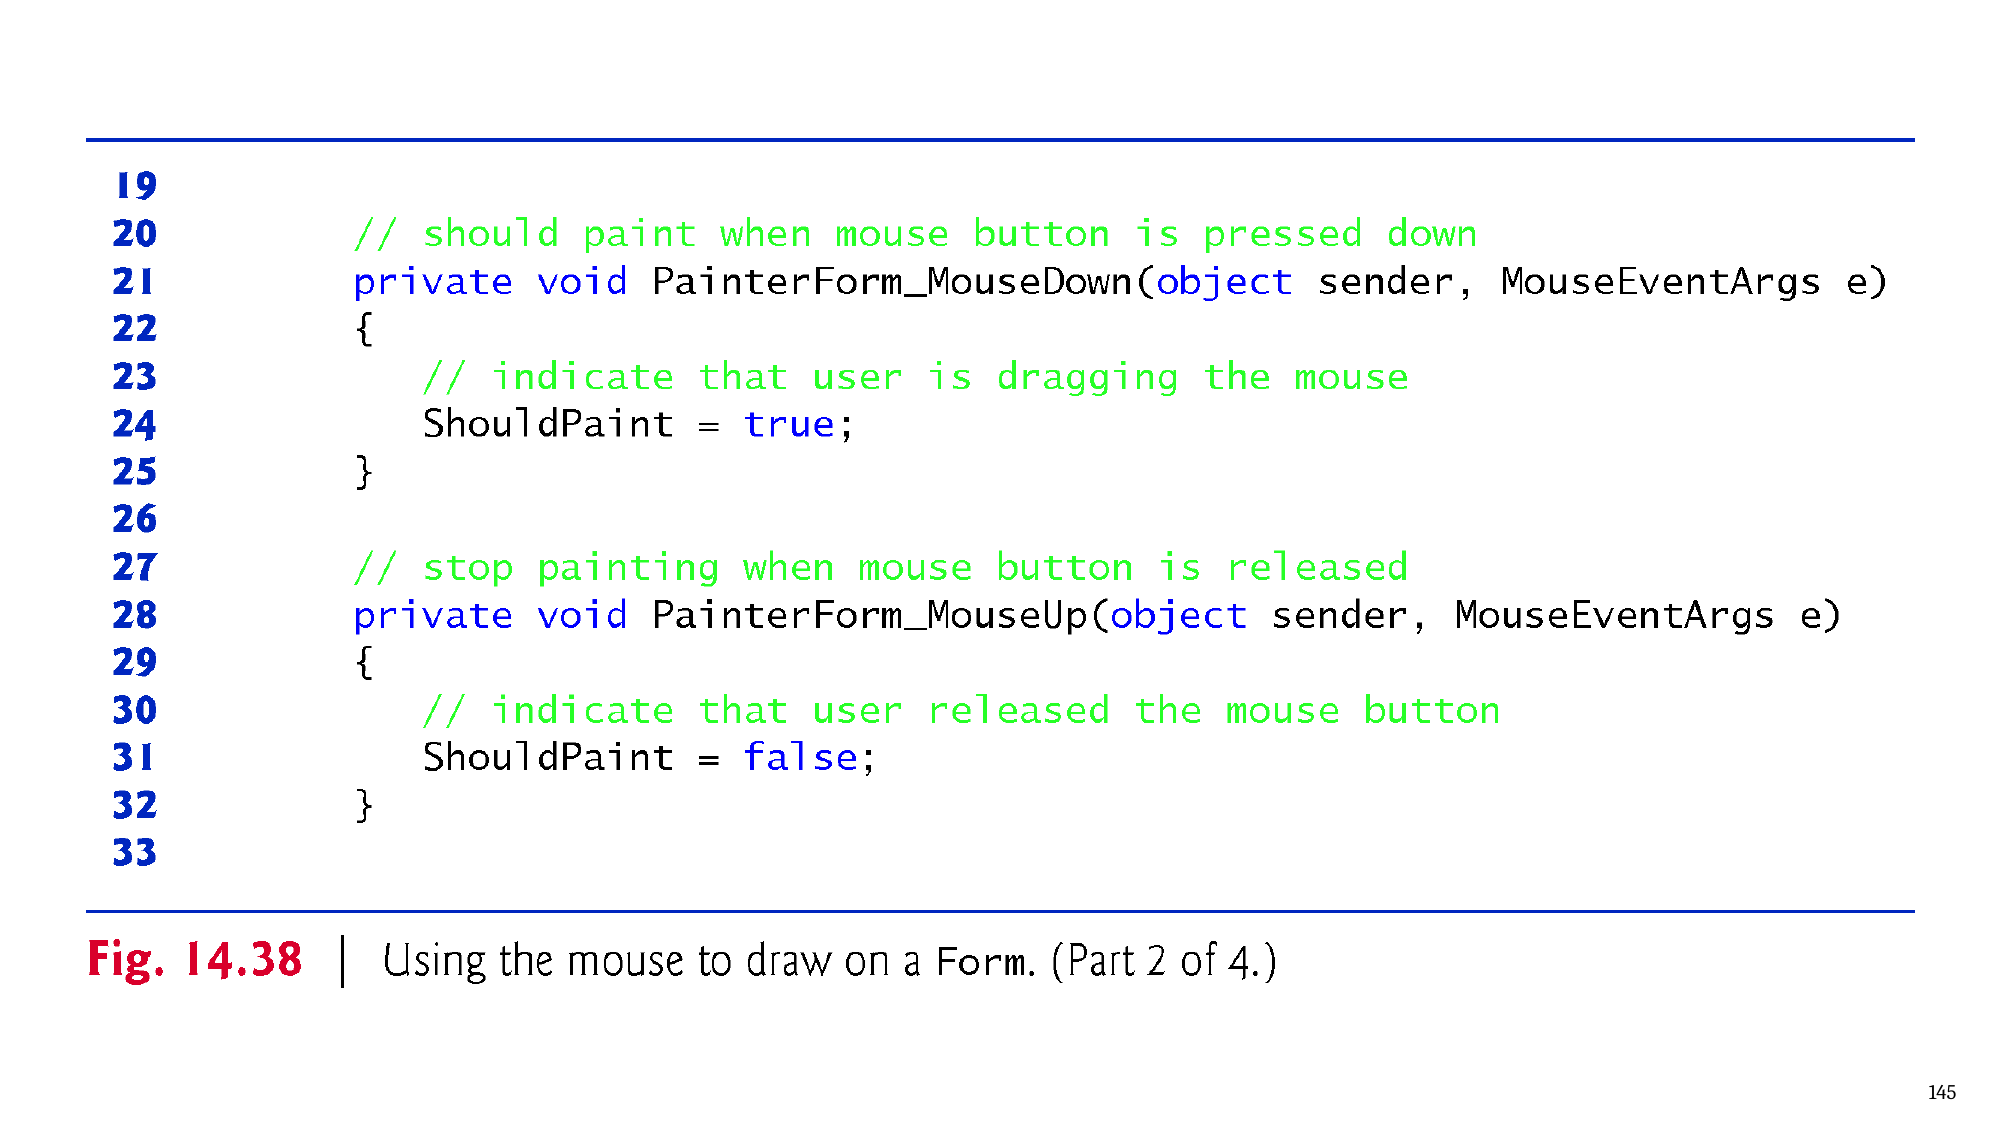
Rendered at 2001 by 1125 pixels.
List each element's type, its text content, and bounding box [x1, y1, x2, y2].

slide_number 145 [1891, 1085, 1972, 1112]
picture [0, 51, 2000, 1073]
